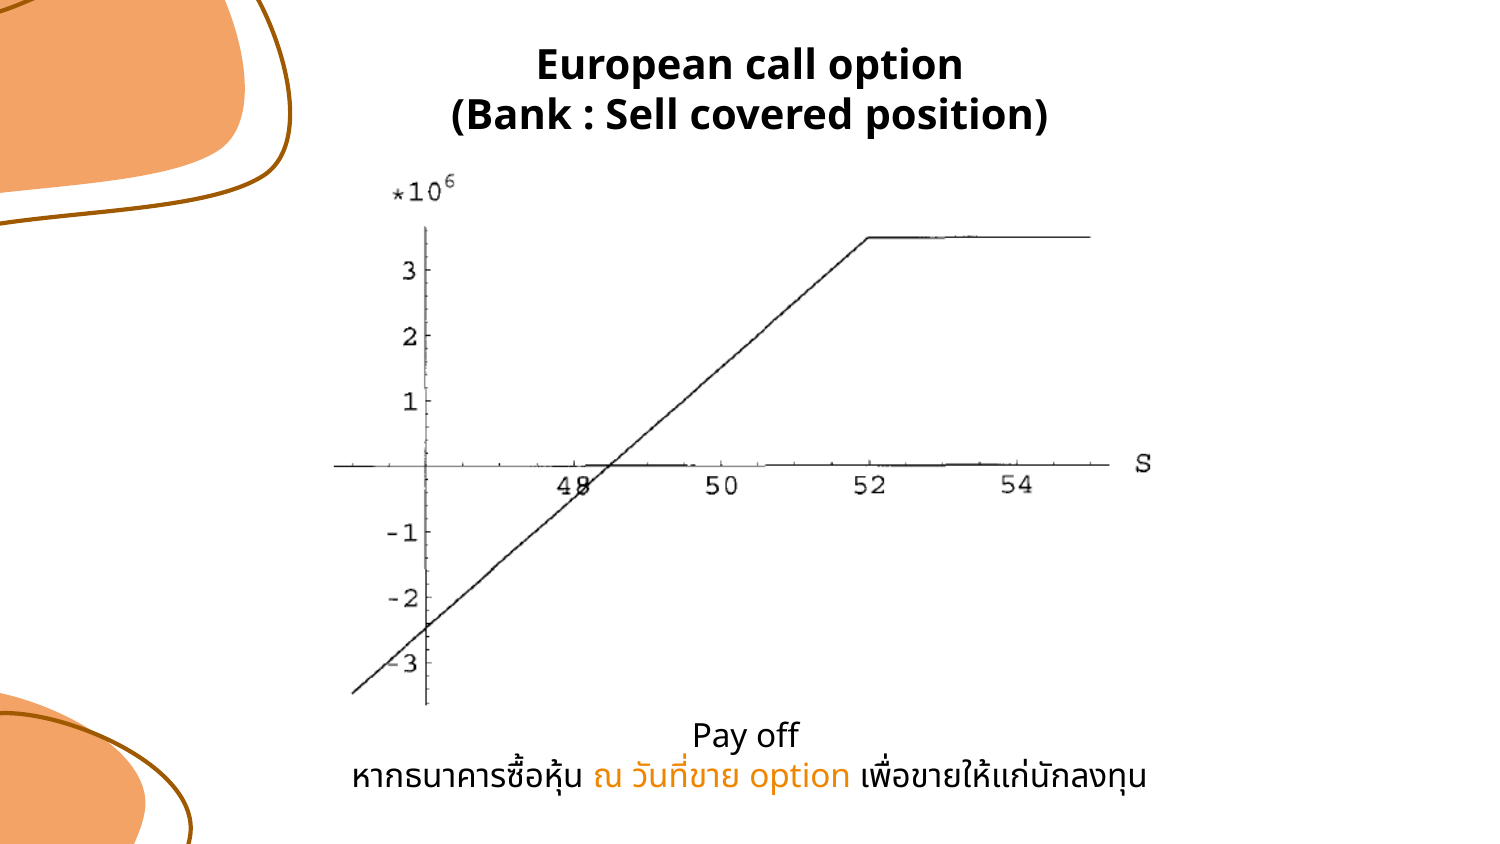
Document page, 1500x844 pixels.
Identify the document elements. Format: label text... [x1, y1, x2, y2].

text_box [0, 0, 294, 253]
text_box Pay off หากธนาคารซื้อหุ้น ณ วันที่ขาย option เพื่อขายให้แก่นักลงทุน [272, 707, 1227, 802]
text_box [0, 704, 208, 844]
text_box European call option (Bank : Sell covered position) [317, 30, 1183, 146]
picture [333, 166, 1167, 734]
